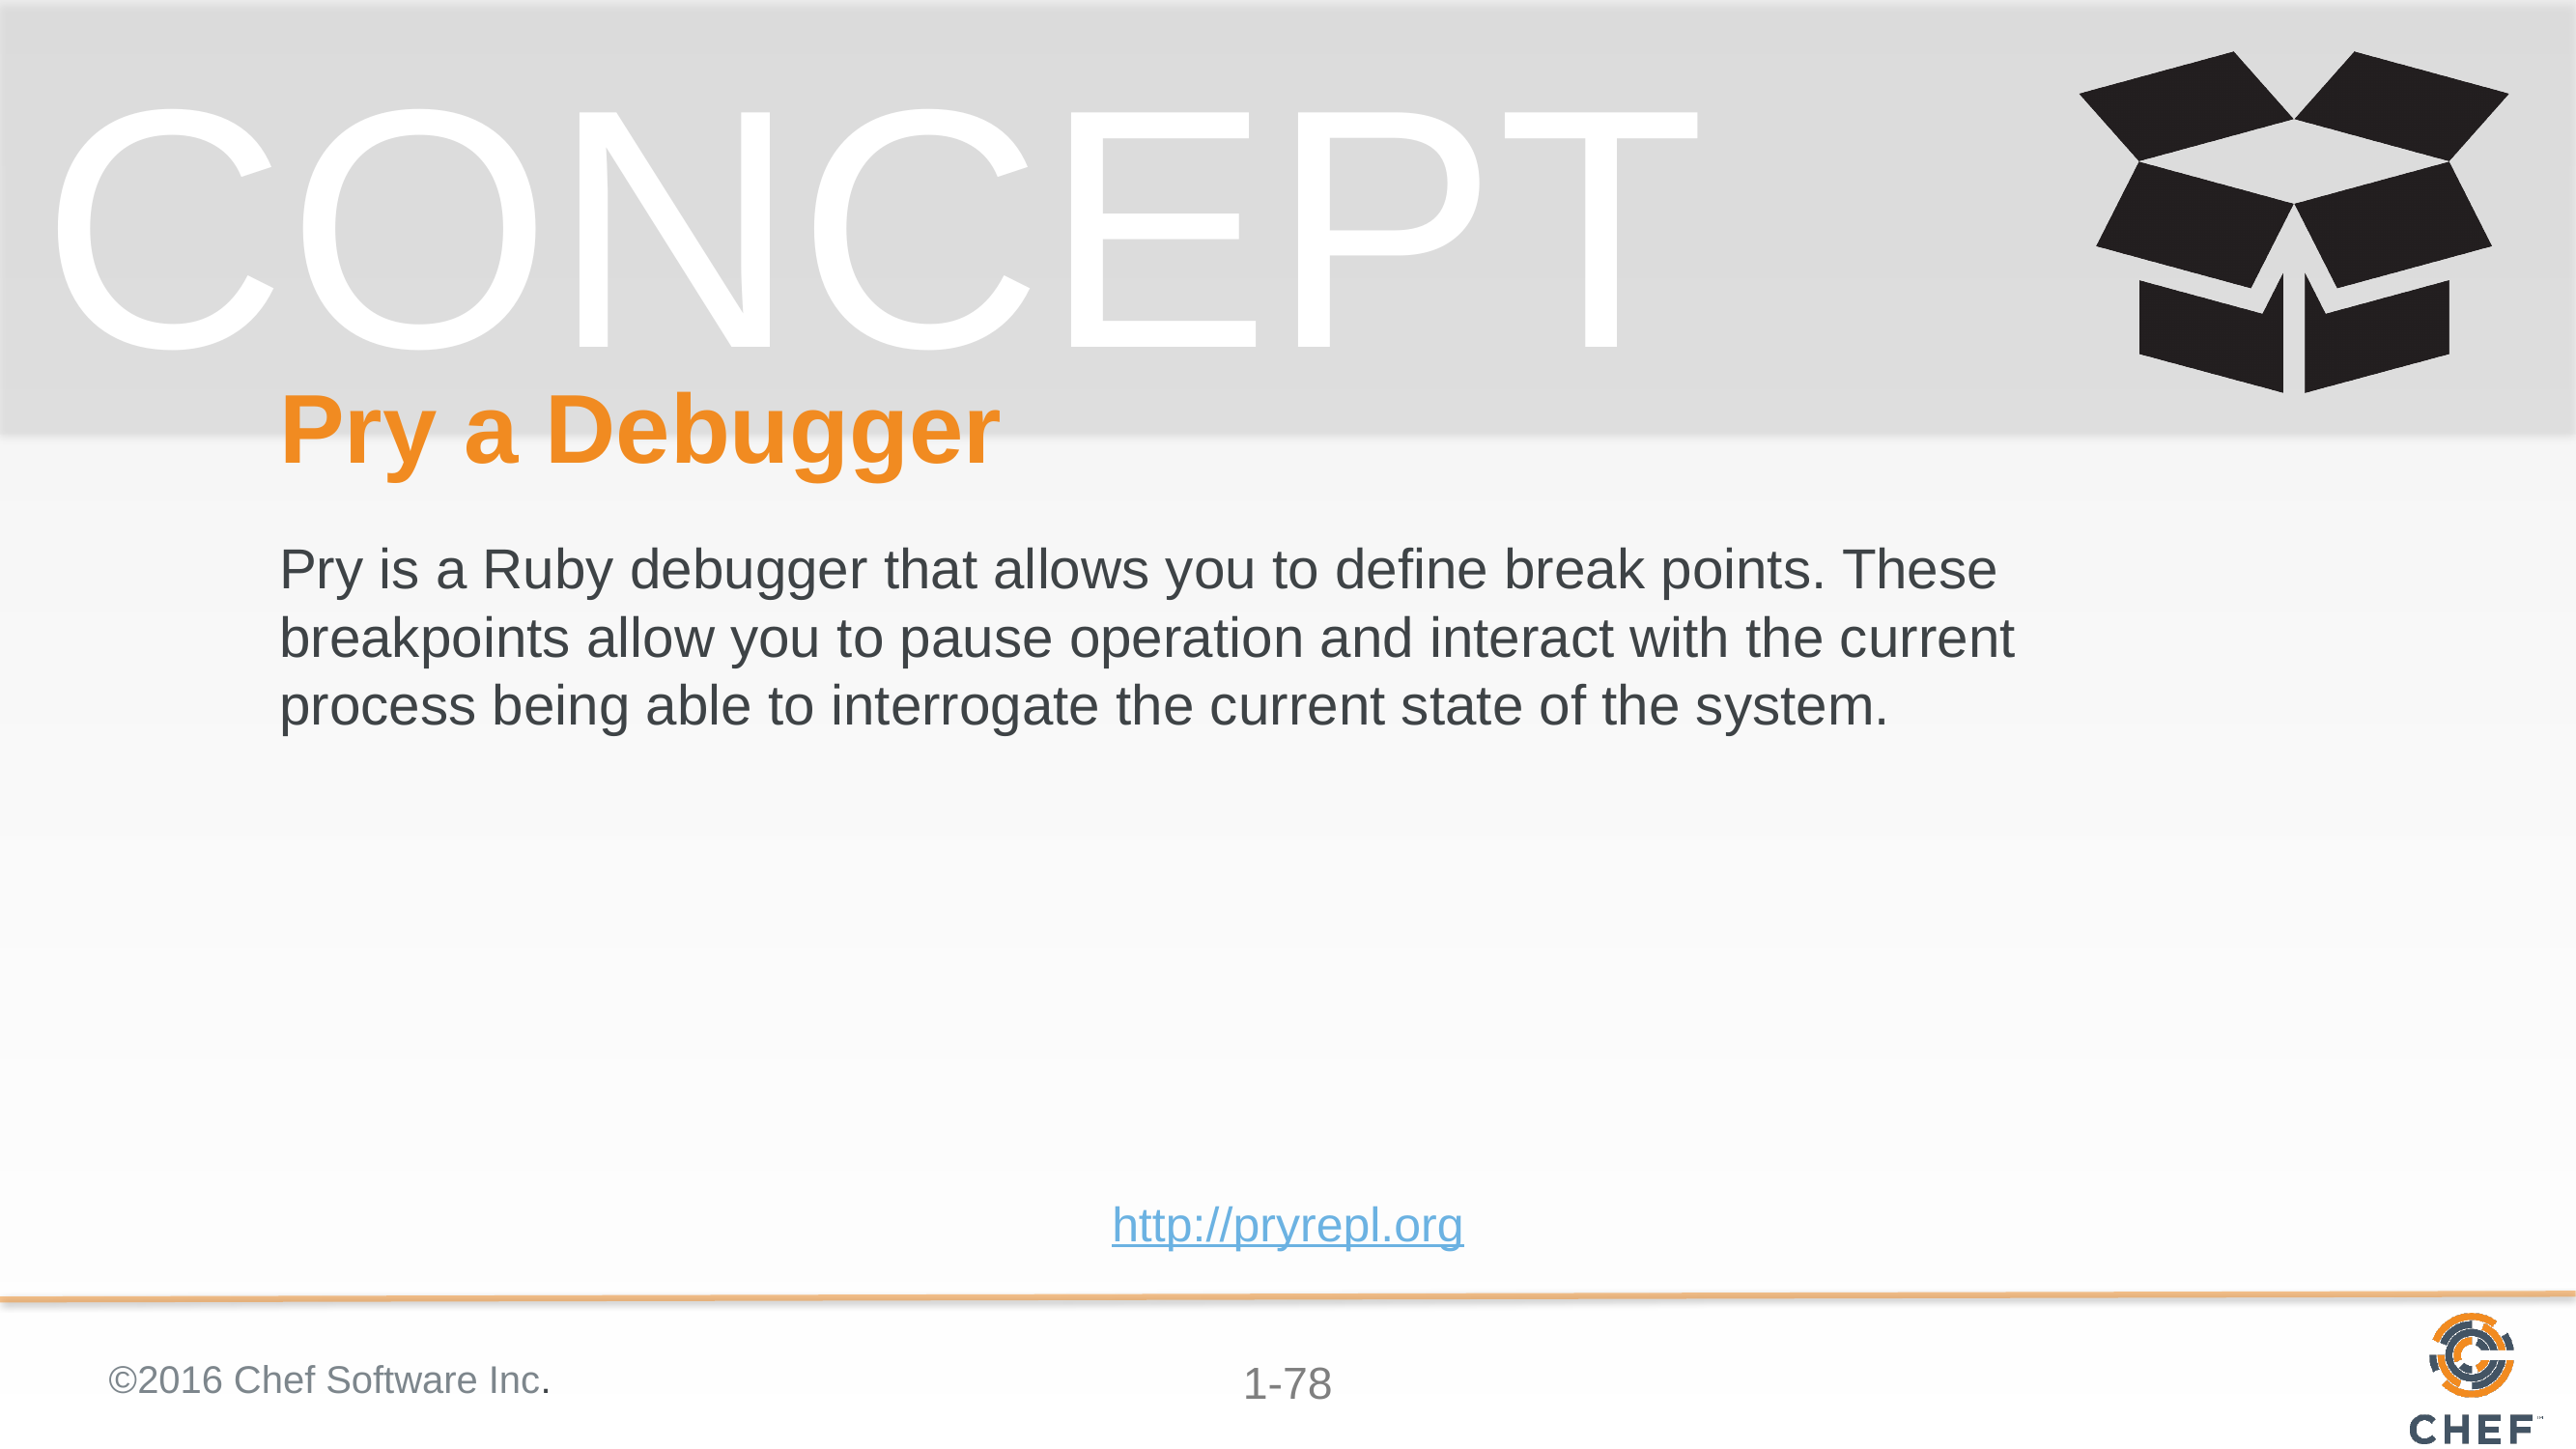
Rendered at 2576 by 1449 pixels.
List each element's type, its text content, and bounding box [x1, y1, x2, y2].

title Pry a Debugger [265, 363, 2217, 499]
picture [2399, 1297, 2551, 1449]
subtitle Pry is a Ruby debugger that allows you to define break points. These breakpoints allow you to pause operation and interact with the current process being able to interrogate the current state of the system. [265, 518, 2217, 1049]
picture [2079, 51, 2509, 399]
text_box http://pryrepl.org [1097, 1185, 1479, 1259]
